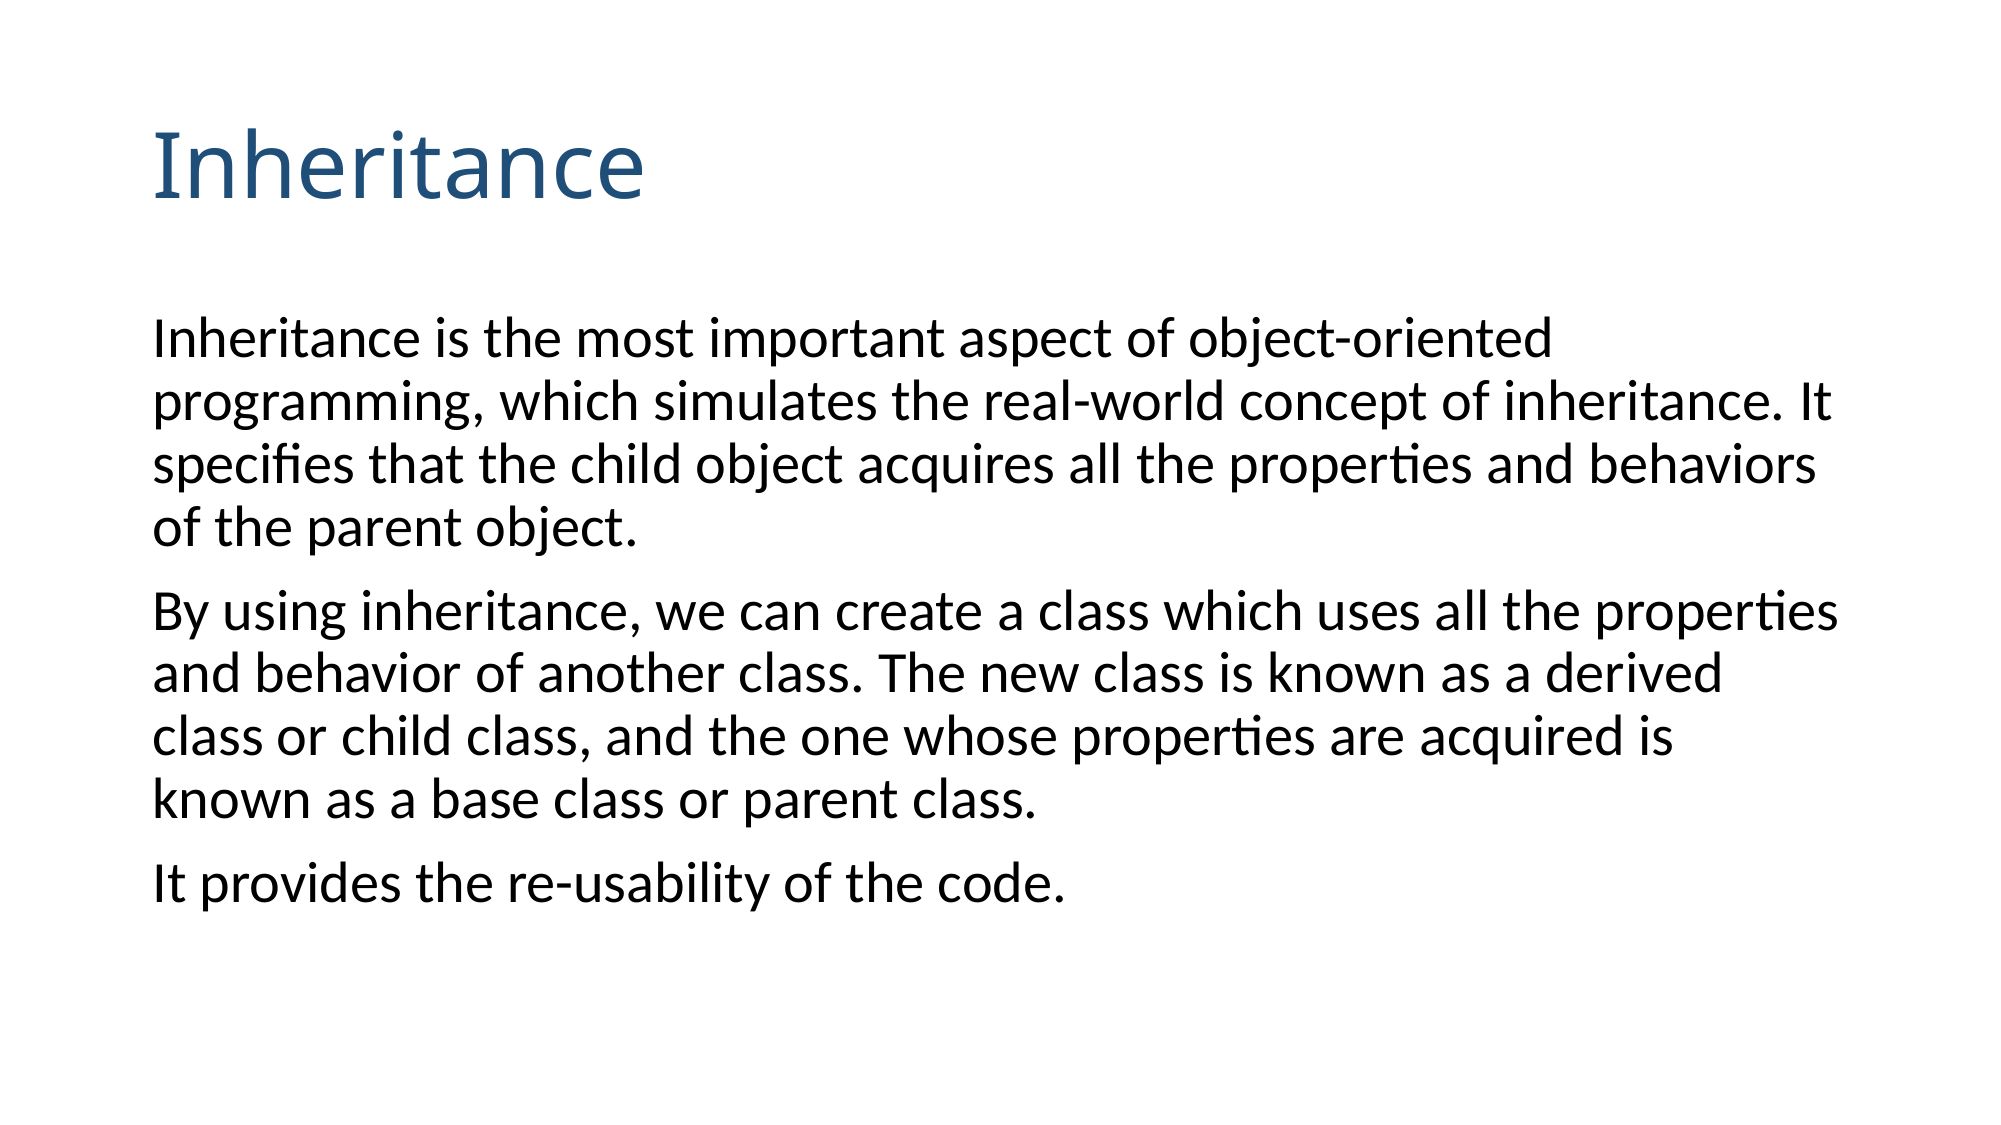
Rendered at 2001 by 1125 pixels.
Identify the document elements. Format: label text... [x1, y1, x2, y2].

title Inheritance [137, 59, 1863, 278]
list Inheritance is the most important aspect of object-oriented programming, which simulates the real-world concept of inheritance. It specifies that the child object acquires all the properties and behaviors of the parent object. By using inheritance, we can create a class which uses all the properties and behavior of another class. The new class is known as a derived class or child class, and the one whose properties are acquired is known as a base class or parent class. It provides the re-usability of the code. [137, 299, 1863, 1014]
